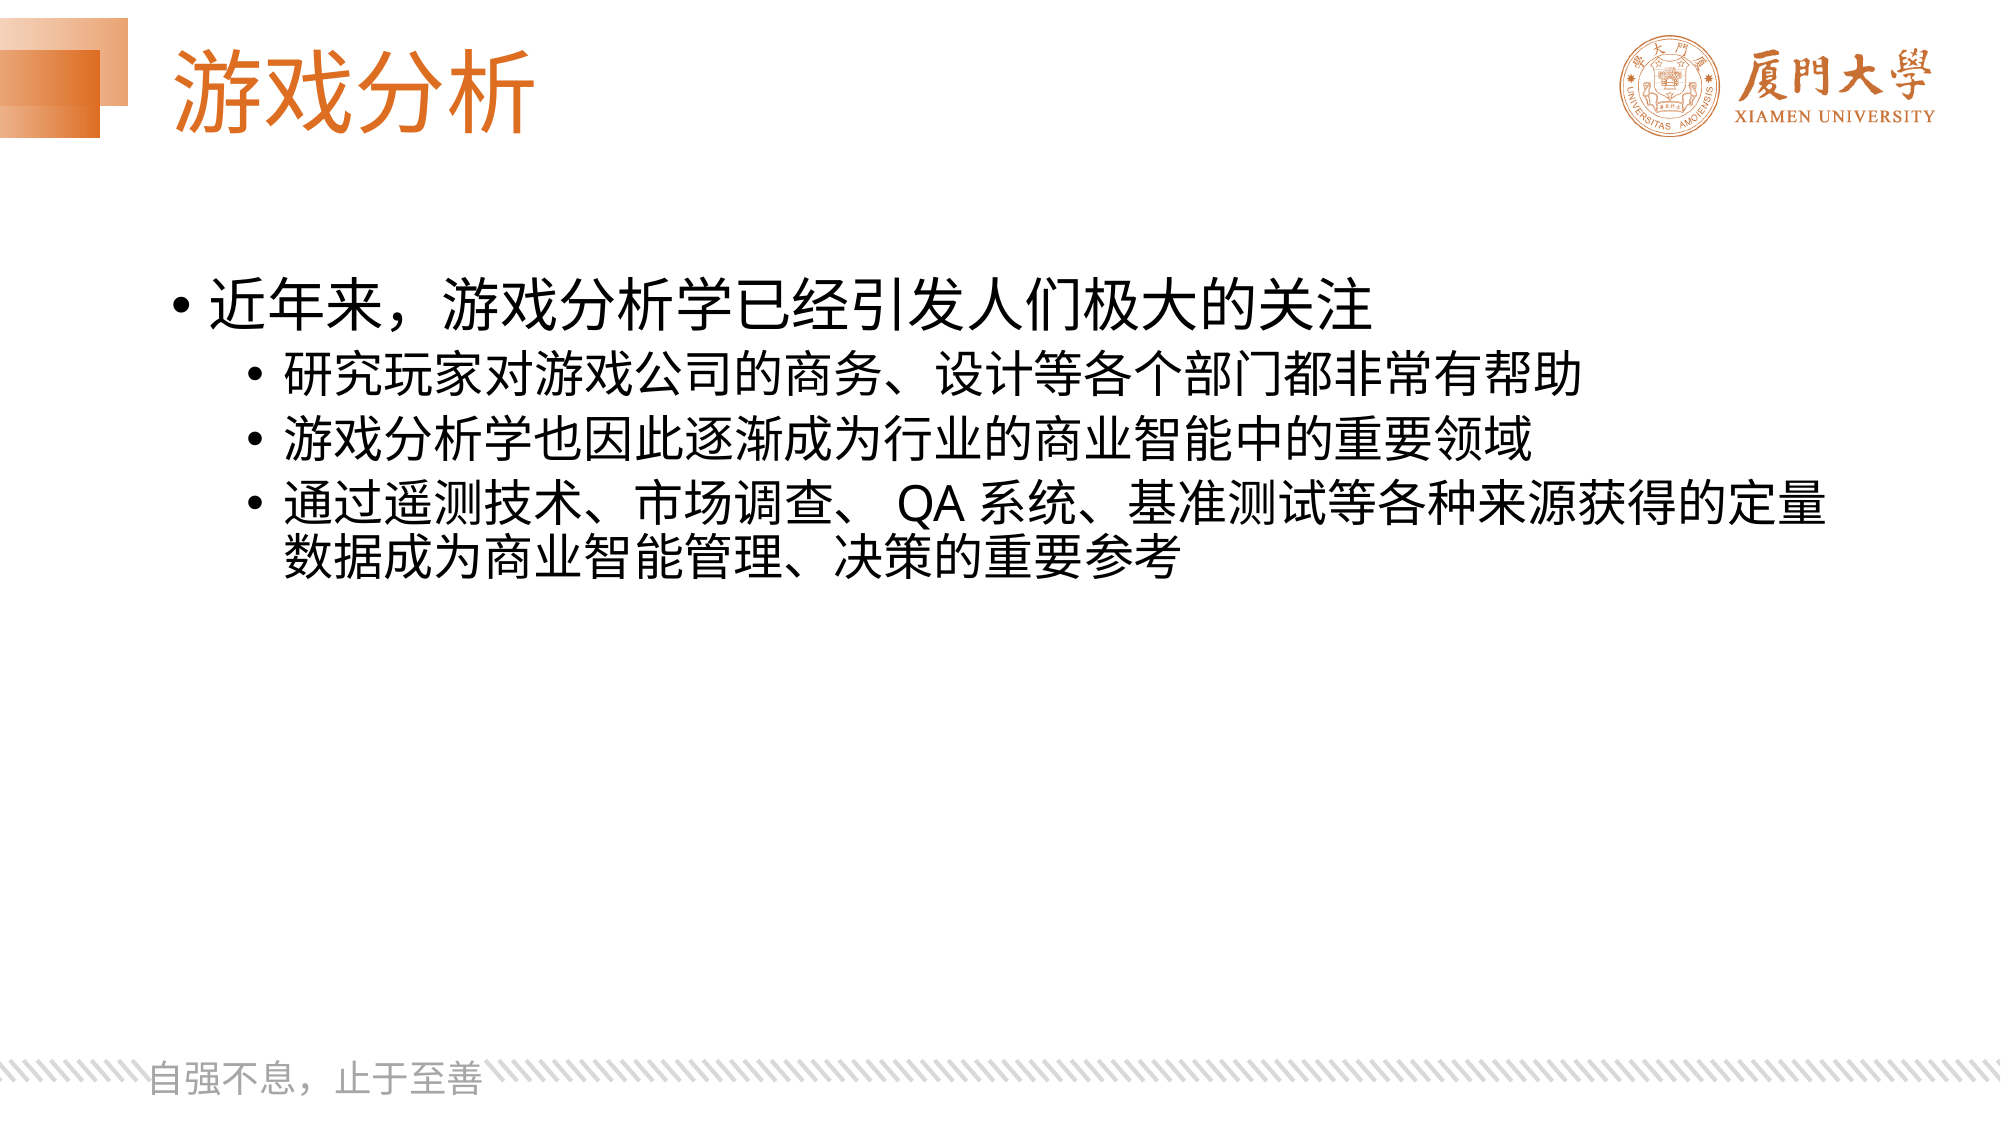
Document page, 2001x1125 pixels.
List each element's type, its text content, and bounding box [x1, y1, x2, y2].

list 近年来，游戏分析学已经引发人们极大的关注 研究玩家对游戏公司的商务、设计等各个部门都非常有帮助 游戏分析学也因此逐渐成为行业的商业智能中的重要领域 通过遥测技术、市场调查、QA系统、基准测试等各种来源获得的定量数据成为商业智能管理、决策的重要参考 [156, 268, 1882, 996]
title 游戏分析 [156, 16, 1882, 177]
